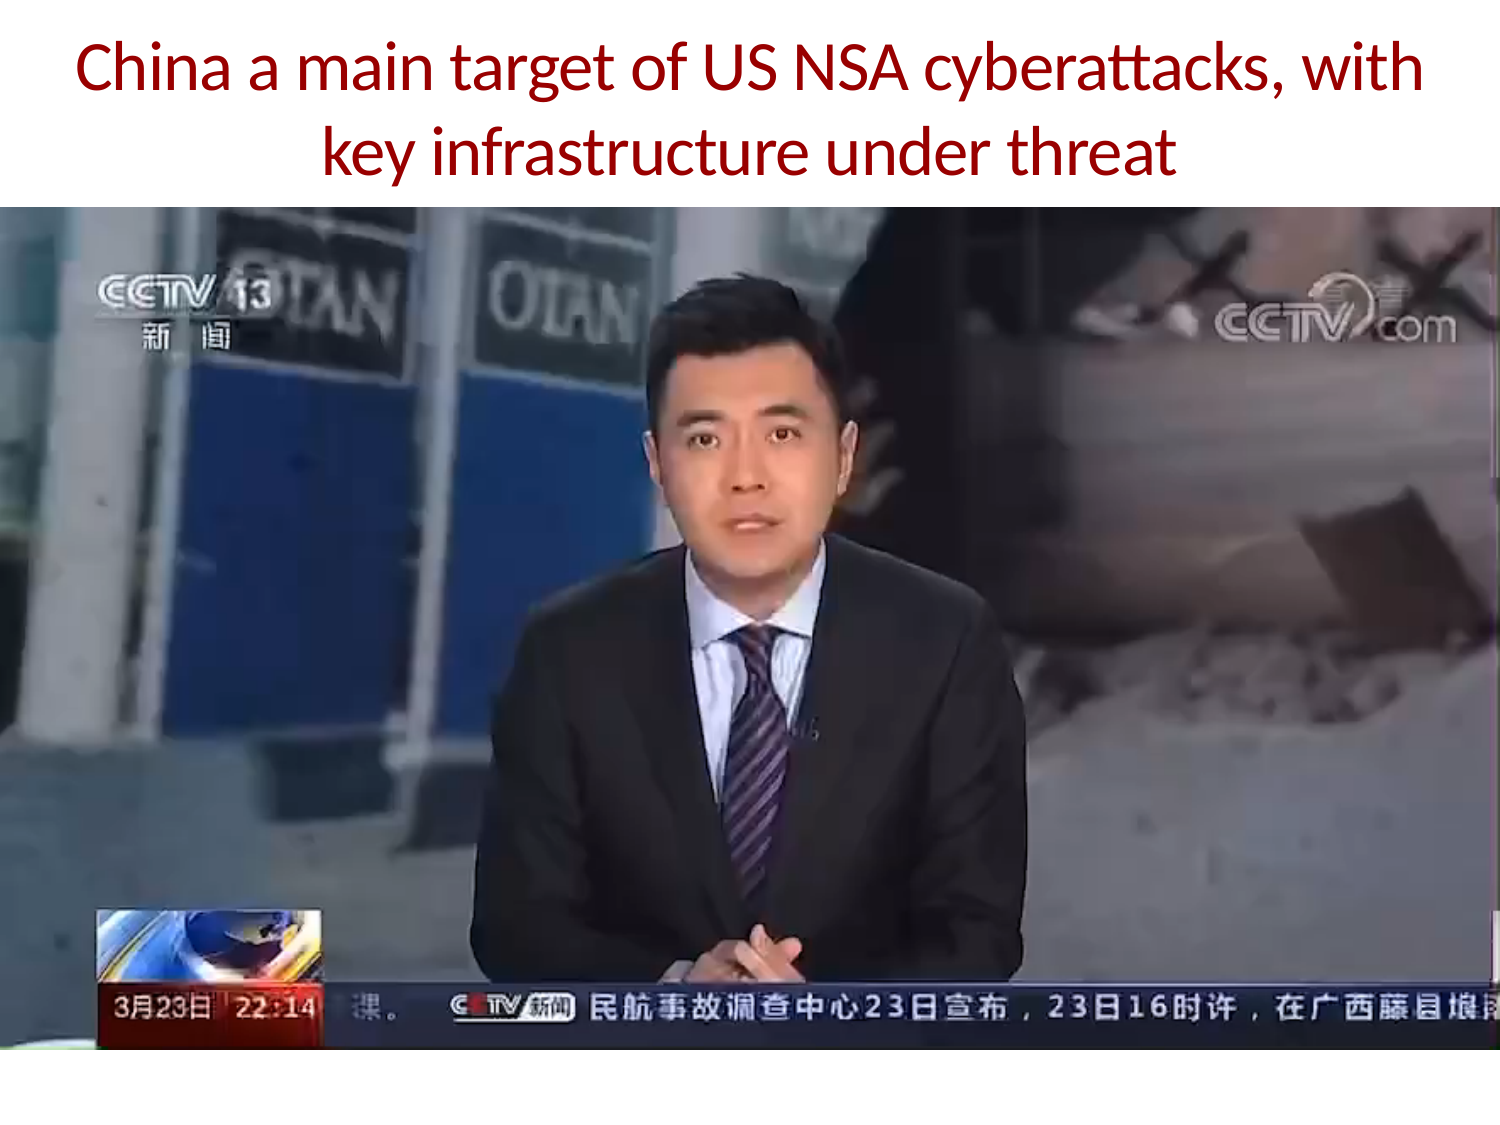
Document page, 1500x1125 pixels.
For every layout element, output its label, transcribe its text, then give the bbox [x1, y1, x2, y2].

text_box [0, 206, 1500, 1051]
title China a main target of US NSA cyberattacks, with key infrastructure under threat [75, 11, 1425, 199]
